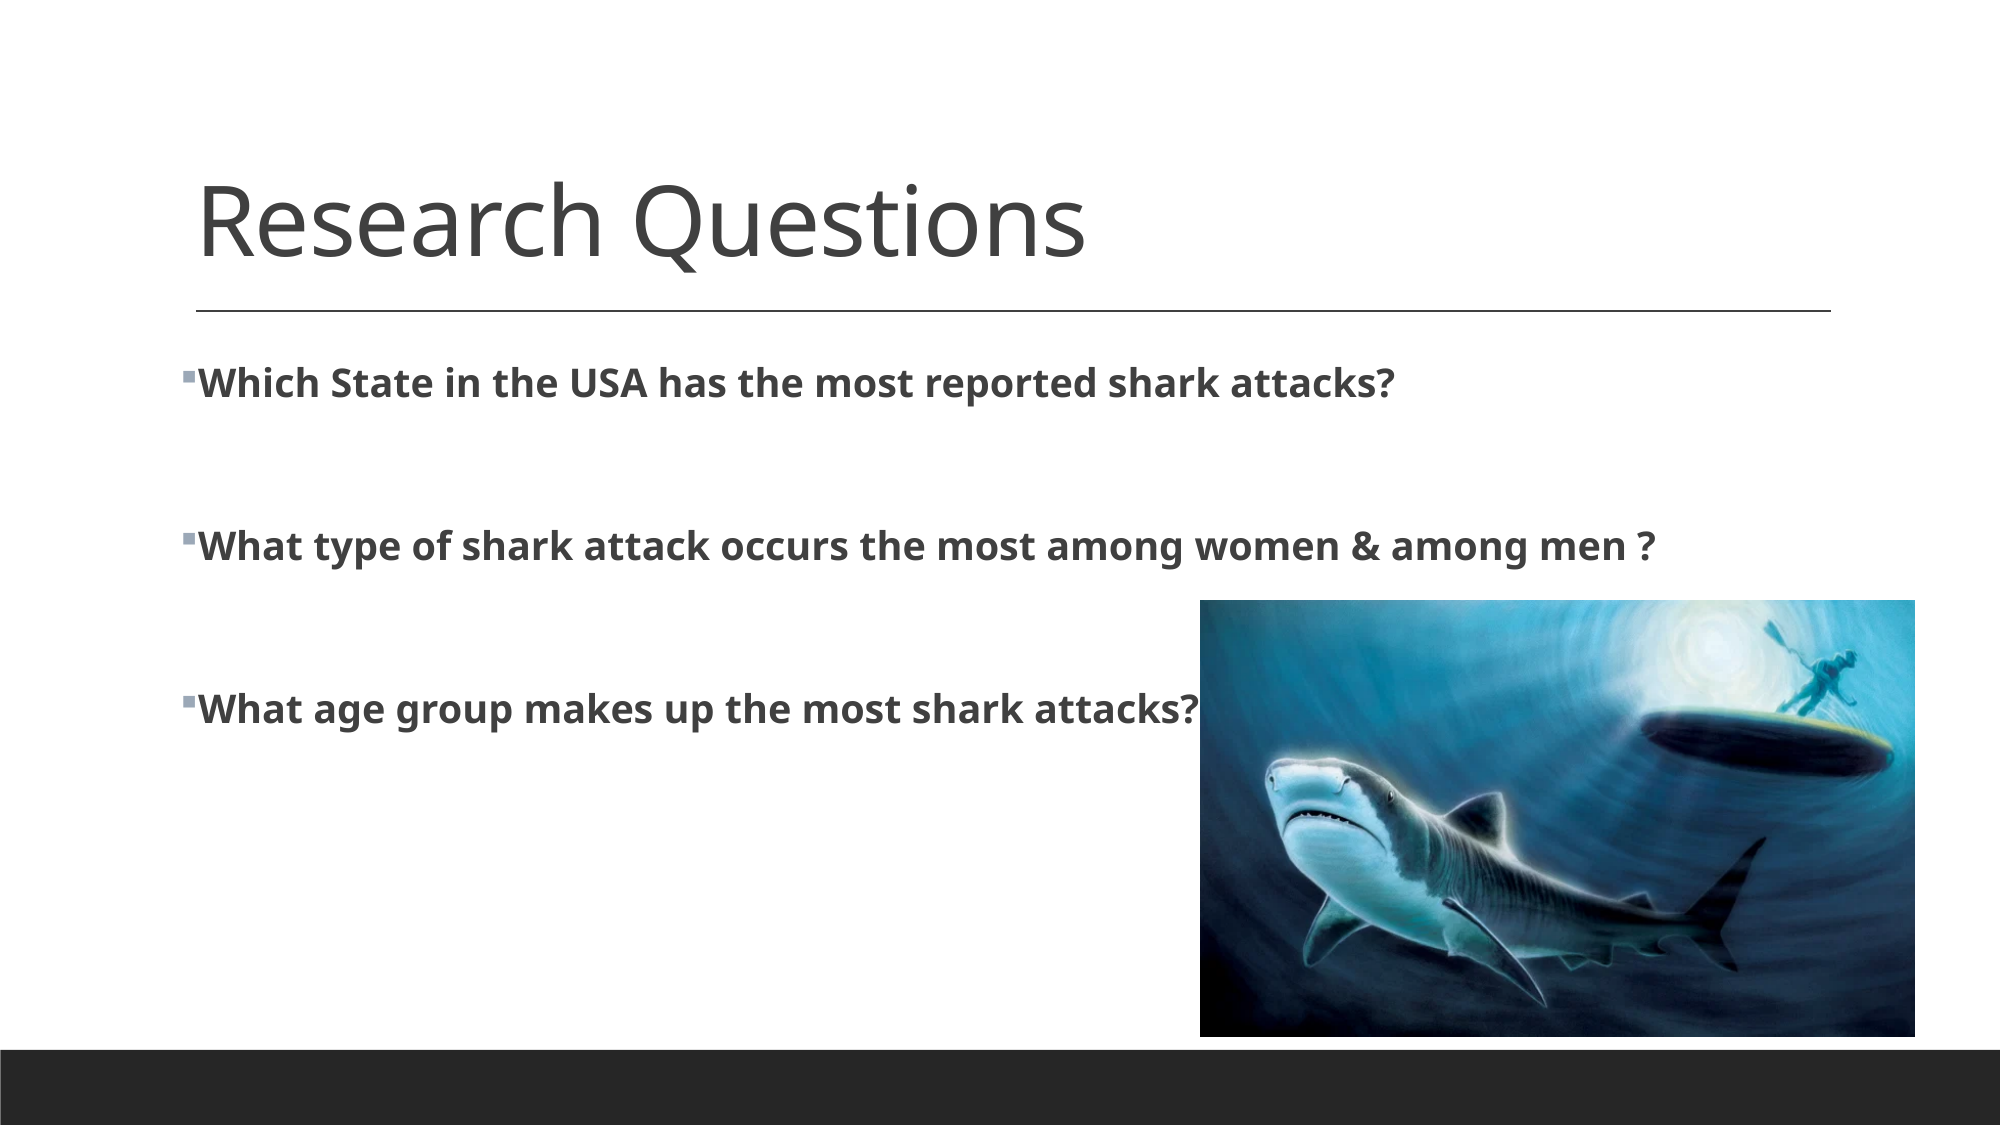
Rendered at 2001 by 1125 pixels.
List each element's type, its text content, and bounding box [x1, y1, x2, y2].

list Which State in the USA has the most reported shark attacks? What type of shark attack occurs the most among women & among men ? What age group makes up the most shark attacks? [180, 345, 1830, 963]
title Research Questions [180, 47, 1830, 285]
picture [1199, 600, 1916, 1038]
